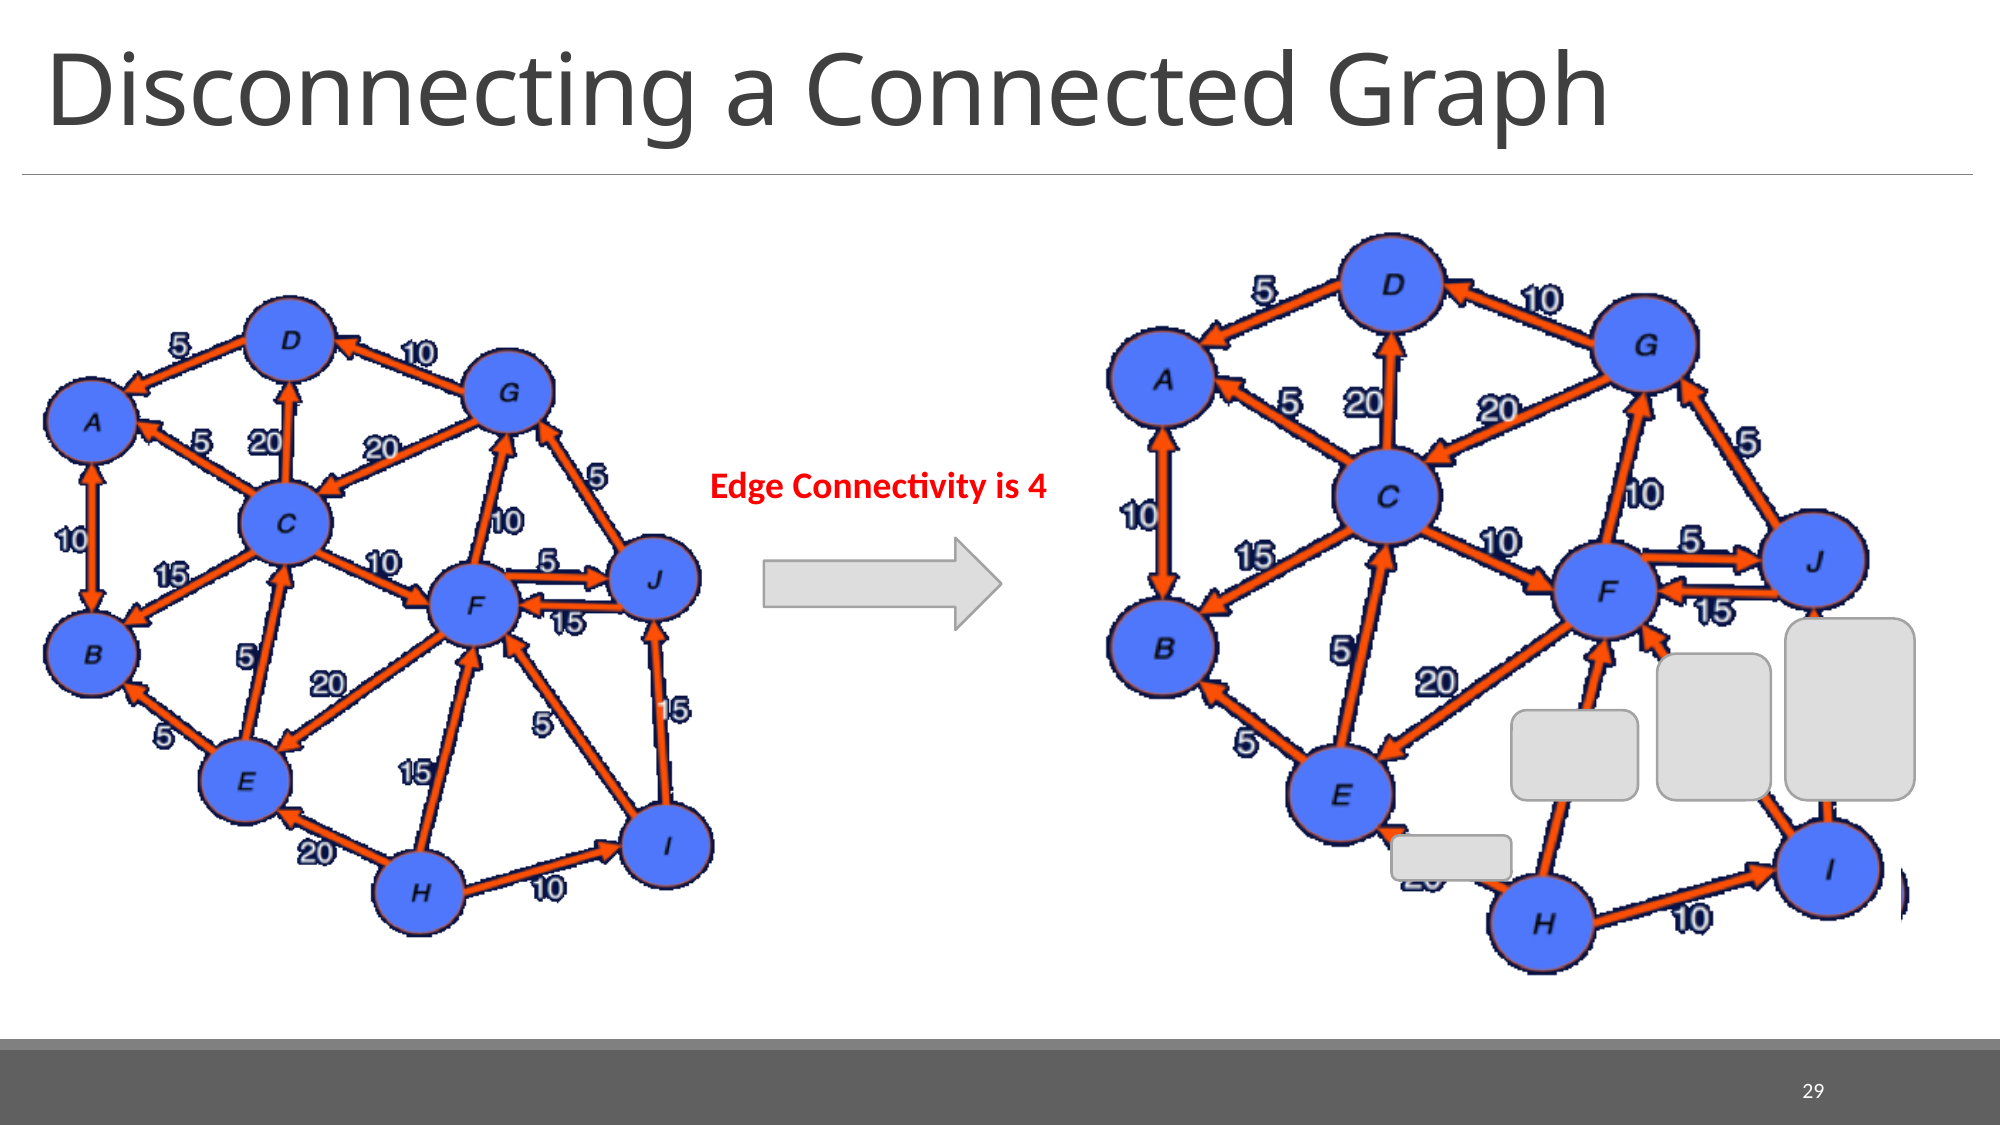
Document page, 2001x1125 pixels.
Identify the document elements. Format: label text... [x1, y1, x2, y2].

text_box [762, 536, 1003, 632]
picture [1090, 207, 1926, 1030]
title Disconnecting a Connected Graph [29, 22, 1969, 154]
text_box Edge Connectivity is 4 [738, 453, 1087, 514]
picture [29, 274, 730, 963]
slide_number 29 [1624, 1059, 1840, 1120]
